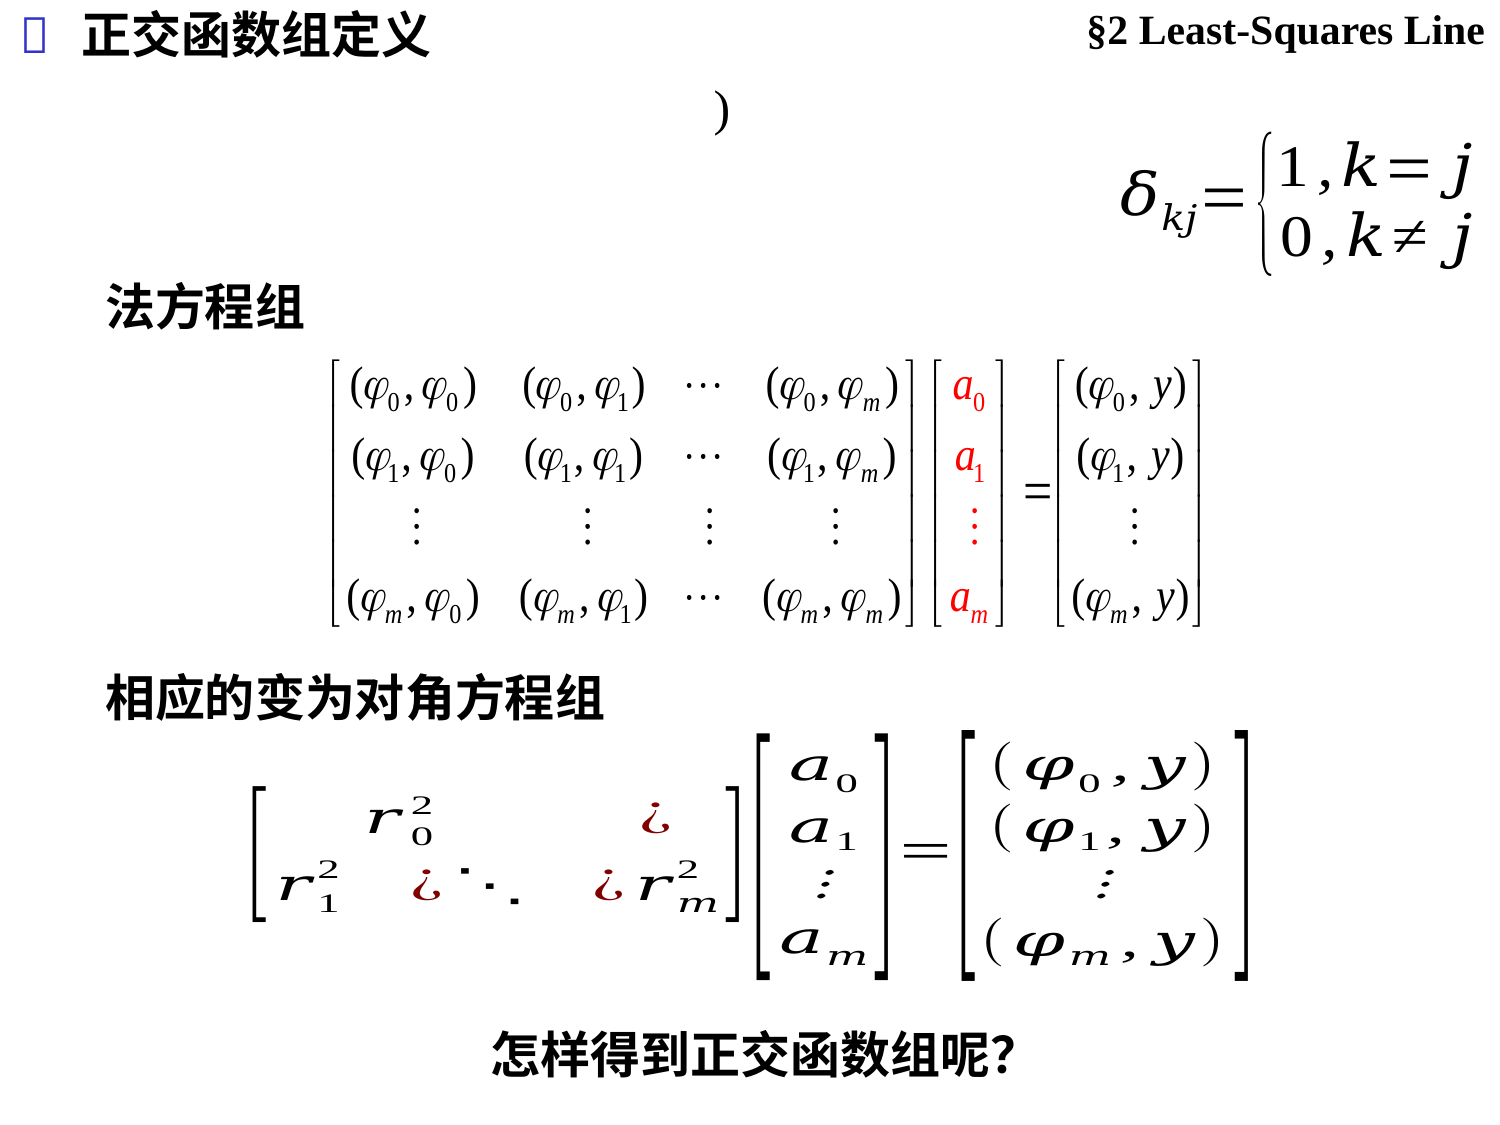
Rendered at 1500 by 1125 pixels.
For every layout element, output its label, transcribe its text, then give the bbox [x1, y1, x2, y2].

text_box 法方程组 [90, 268, 851, 344]
text_box §2 Least-Squares Line [808, 0, 1500, 61]
text_box 怎样得到正交函数组呢？ [475, 1016, 1056, 1091]
text_box 相应的变为对角方程组 [90, 644, 1024, 735]
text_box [322, 348, 1218, 639]
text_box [4, 0, 718, 74]
